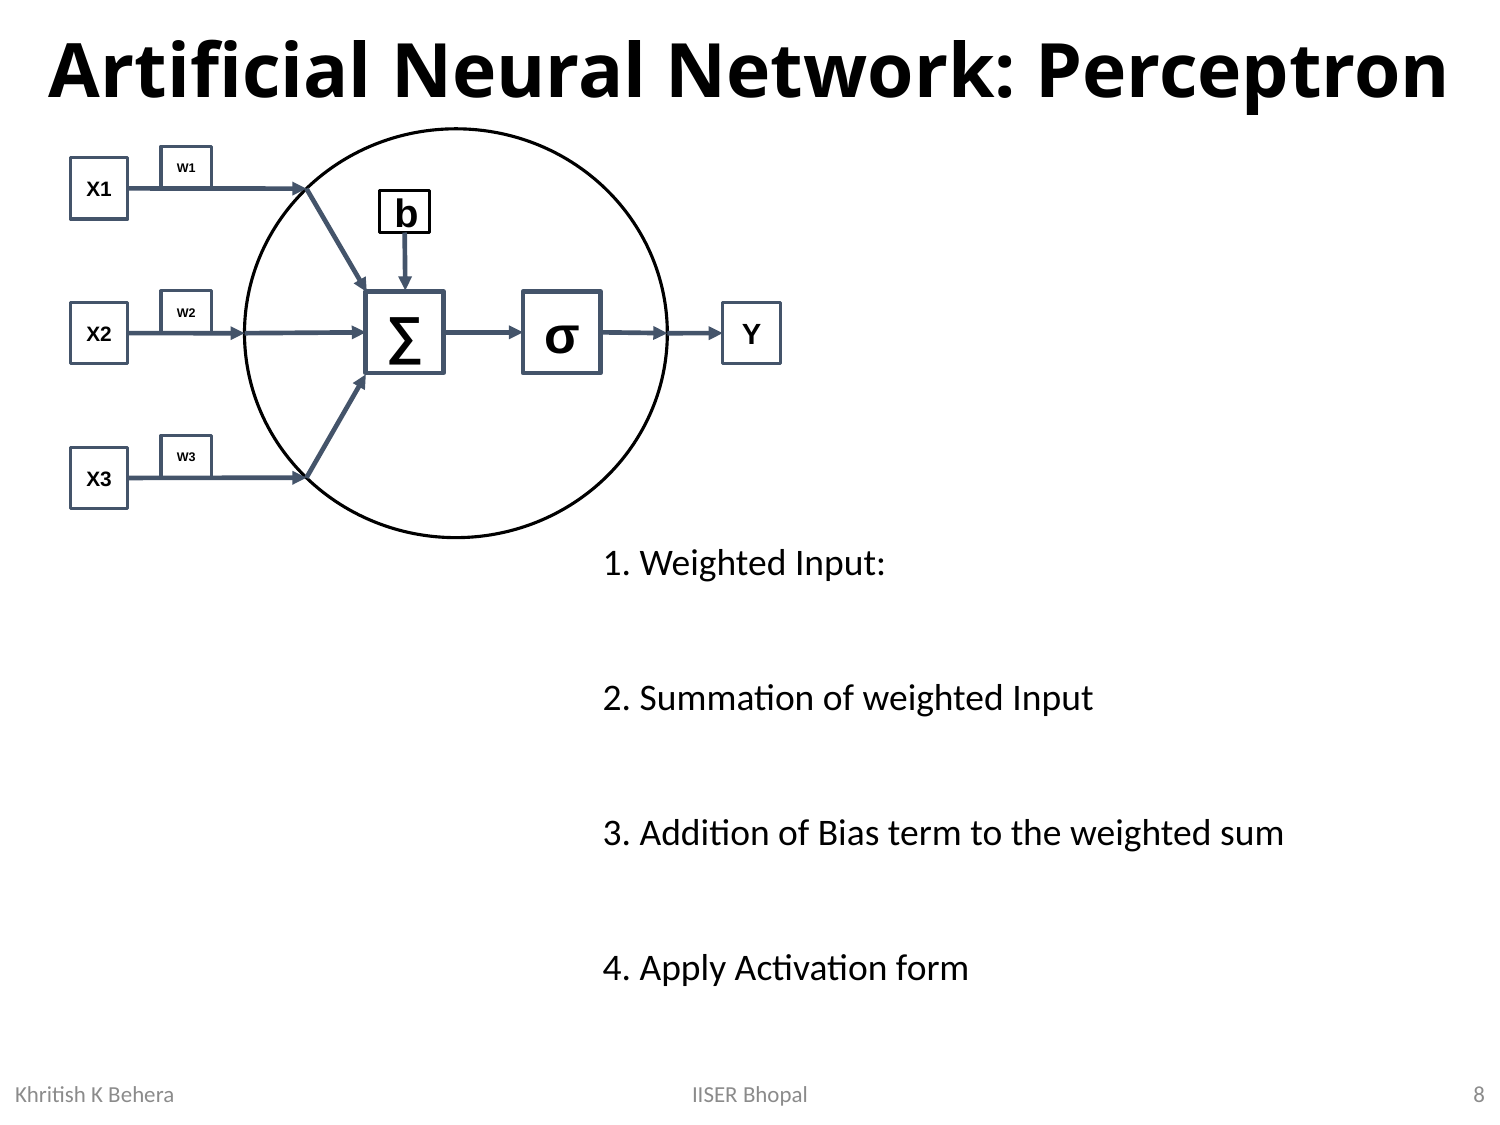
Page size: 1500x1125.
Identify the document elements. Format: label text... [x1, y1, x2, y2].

title Artificial Neural Network: Perceptron [0, 1, 1500, 146]
text_box X2 [70, 302, 128, 364]
text_box W1 [160, 146, 212, 188]
slide_number 8 [1162, 1063, 1500, 1124]
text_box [306, 188, 367, 292]
text_box [244, 334, 668, 538]
text_box X1 [70, 157, 128, 220]
text_box ∑ [365, 291, 444, 373]
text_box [306, 374, 366, 478]
text_box σ [522, 291, 601, 373]
text_box W3 [160, 435, 212, 477]
slide_number Khritish K Behera [0, 1063, 338, 1124]
text_box [308, 128, 668, 332]
text_box [244, 191, 365, 331]
text_box b [379, 190, 430, 233]
text_box Y [722, 302, 781, 364]
text_box W2 [160, 290, 212, 333]
footer IISER Bhopal [496, 1063, 1004, 1124]
text_box X3 [70, 447, 128, 509]
